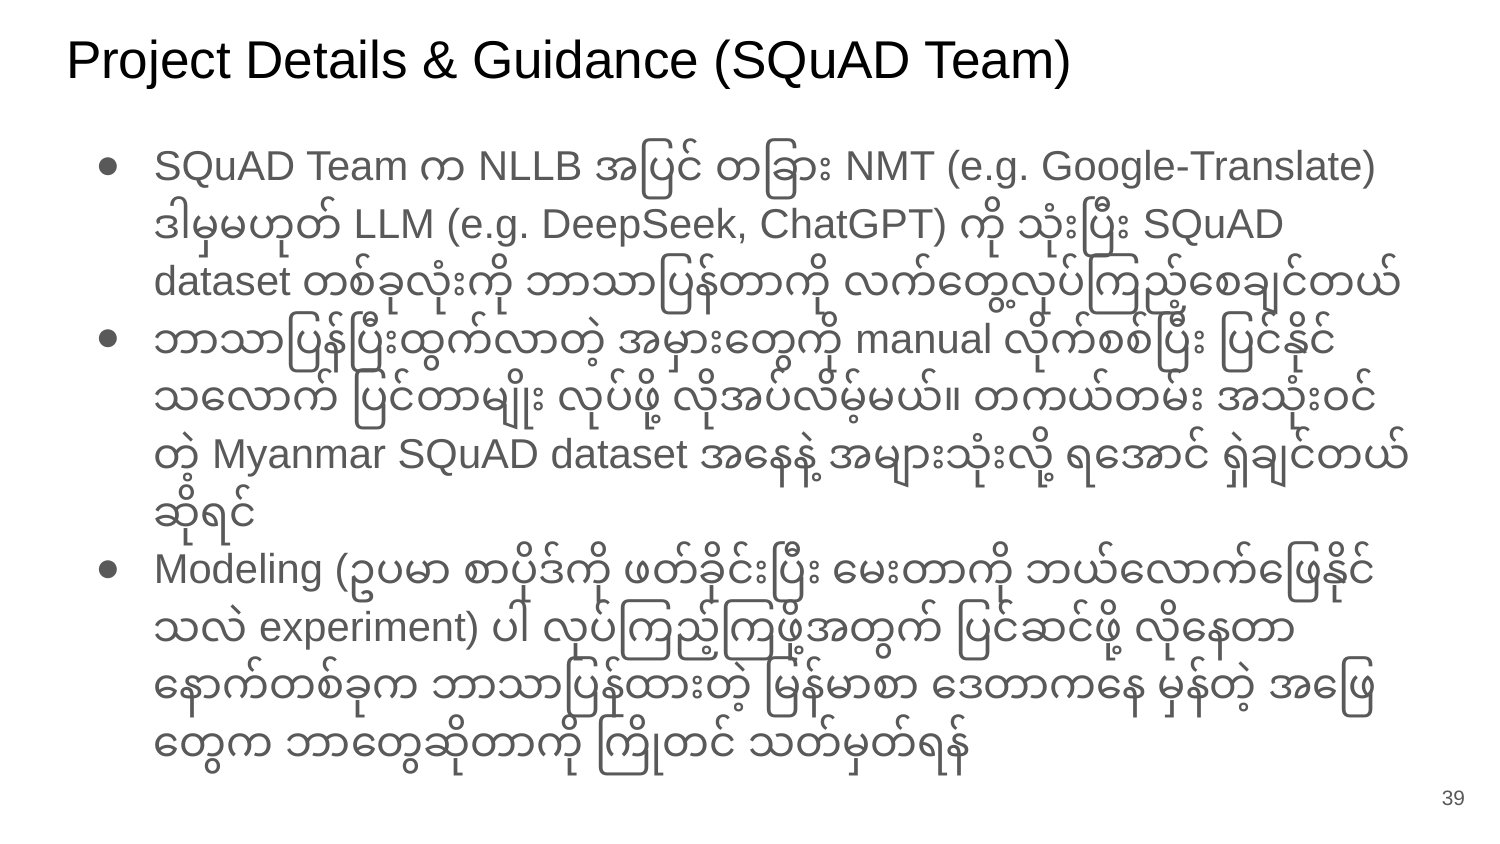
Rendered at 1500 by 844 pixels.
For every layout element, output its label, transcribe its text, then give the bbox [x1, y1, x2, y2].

list SQuAD Team က NLLB အပြင် တခြား NMT (e.g. Google-Translate) ဒါမှမဟုတ် LLM (e.g. DeepSeek, ChatGPT) ကို သုံးပြီး SQuAD dataset တစ်ခုလုံးကို ဘာသာပြန်တာကို လက်တွေ့လုပ်ကြည့်စေချင်တယ် ဘာသာပြန်ပြီးထွက်လာတဲ့ အမှားတွေကို manual လိုက်စစ်ပြီး ပြင်နိုင်သလောက် ပြင်တာမျိုး လုပ်ဖို့ လိုအပ်လိမ့်မယ်။ တကယ်တမ်း အသုံးဝင်တဲ့ Myanmar SQuAD dataset အနေနဲ့ အများသုံးလို့ ရအောင် ရှဲချင်တယ် ဆိုရင် Modeling (ဥပမာ စာပိုဒ်ကို ဖတ်ခိုင်းပြီး မေးတာကို ဘယ်လောက်ဖြေနိုင်သလဲ experiment) ပါ လုပ်ကြည့်ကြဖို့အတွက် ပြင်ဆင်ဖို့ လိုနေတာ နောက်တစ်ခုက ဘာသာပြန်ထားတဲ့ မြန်မာစာ ဒေတာကနေ မှန်တဲ့ အဖြေတွေက ဘာတွေဆိုတာကို ကြိုတင် သတ်မှတ်ရန် [63, 116, 1435, 789]
slide_number ‹#› [1389, 764, 1480, 830]
title Project Details & Guidance (SQuAD Team) [51, 10, 1449, 105]
